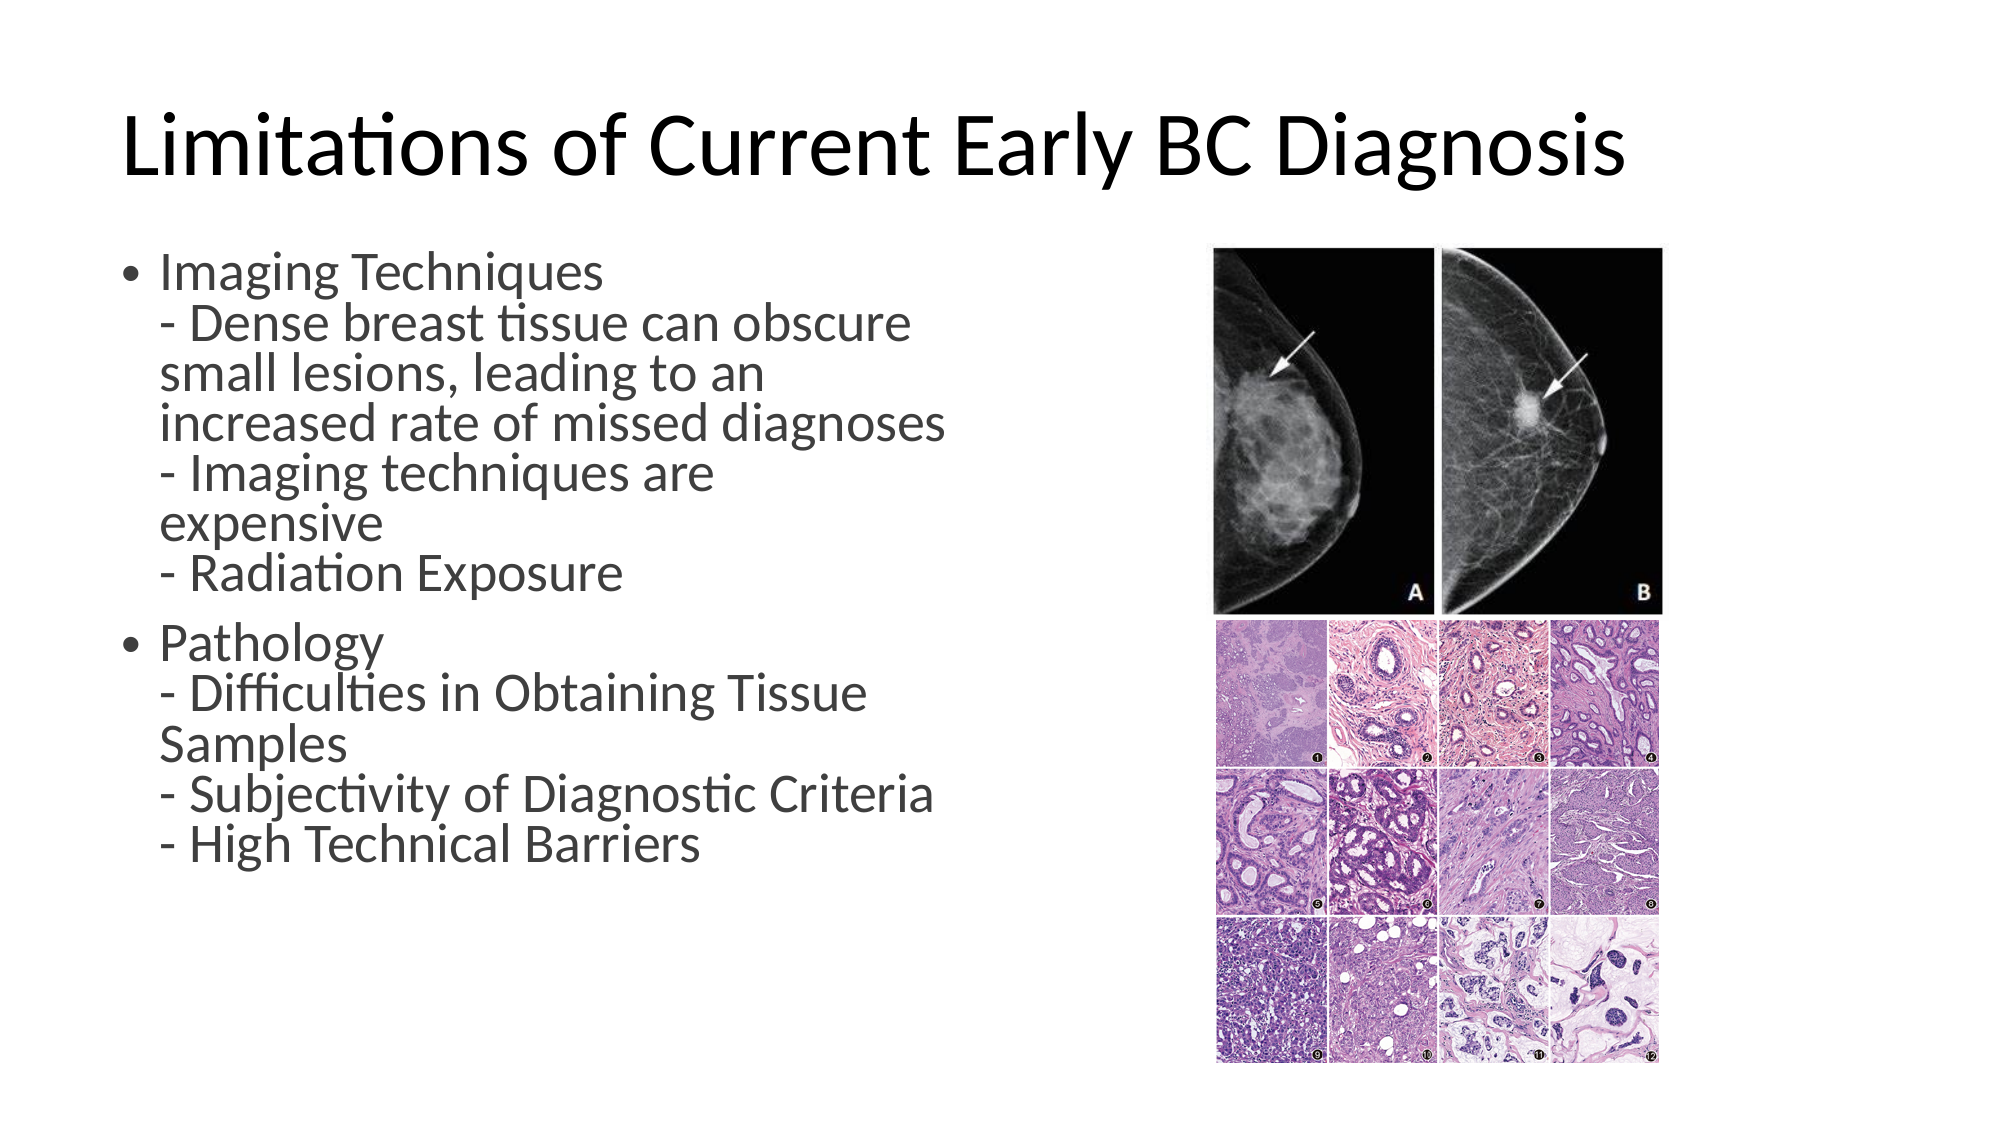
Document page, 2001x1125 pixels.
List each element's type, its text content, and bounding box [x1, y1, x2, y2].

title Limitations of Current Early BC Diagnosis [106, 42, 1832, 260]
list Imaging Techniques - Dense breast tissue can obscure small lesions, leading to an increased rate of missed diagnoses - Imaging techniques are expensive - Radiation Exposure Pathology - Difficulties in Obtaining Tissue Samples - Subjectivity of Diagnostic Criteria - High Technical Barriers [106, 243, 968, 958]
picture [1205, 242, 1669, 1063]
